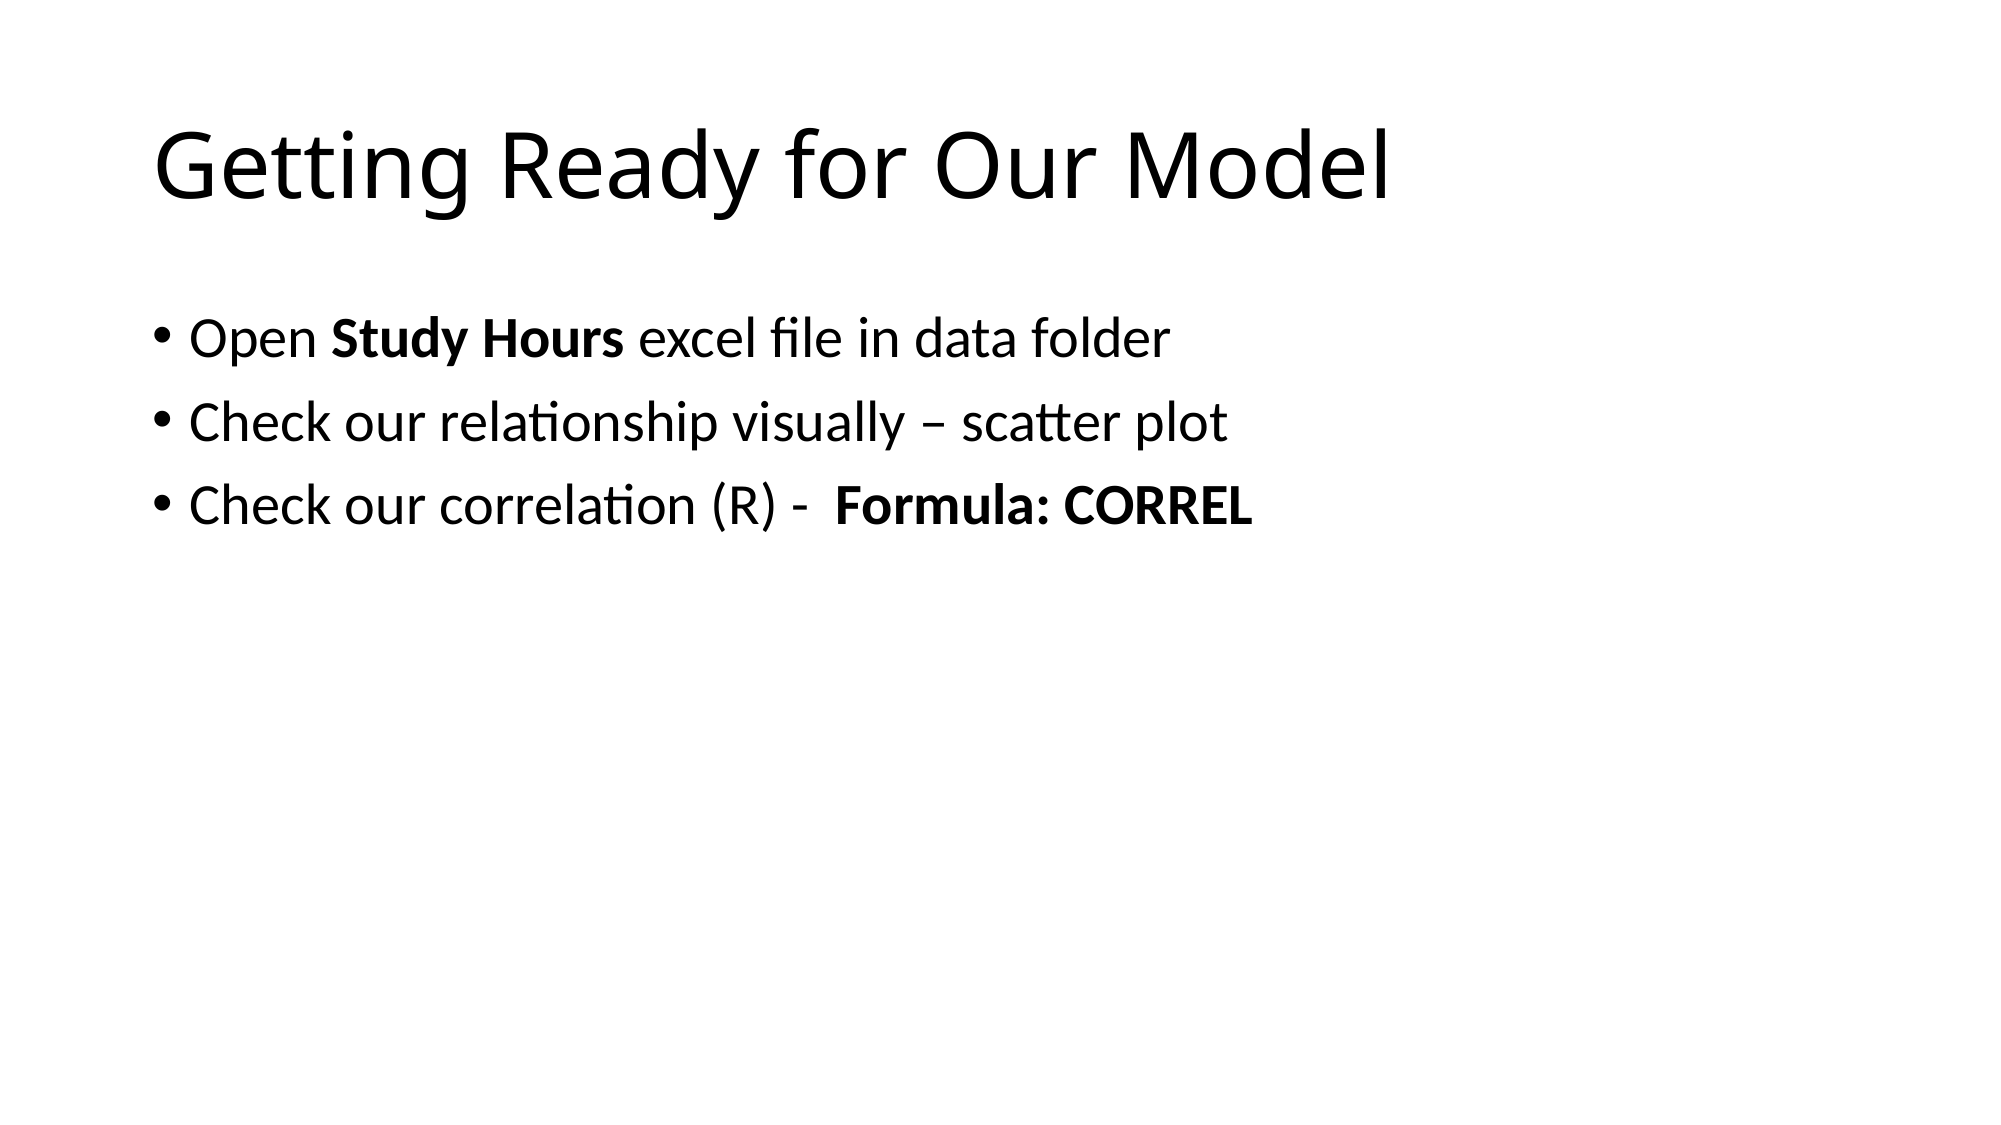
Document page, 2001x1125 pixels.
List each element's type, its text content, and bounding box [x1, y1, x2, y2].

title Getting Ready for Our Model [137, 59, 1863, 278]
list Open Study Hours excel file in data folder Check our relationship visually – scatter plot Check our correlation (R) - Formula: CORREL [137, 299, 1863, 1014]
